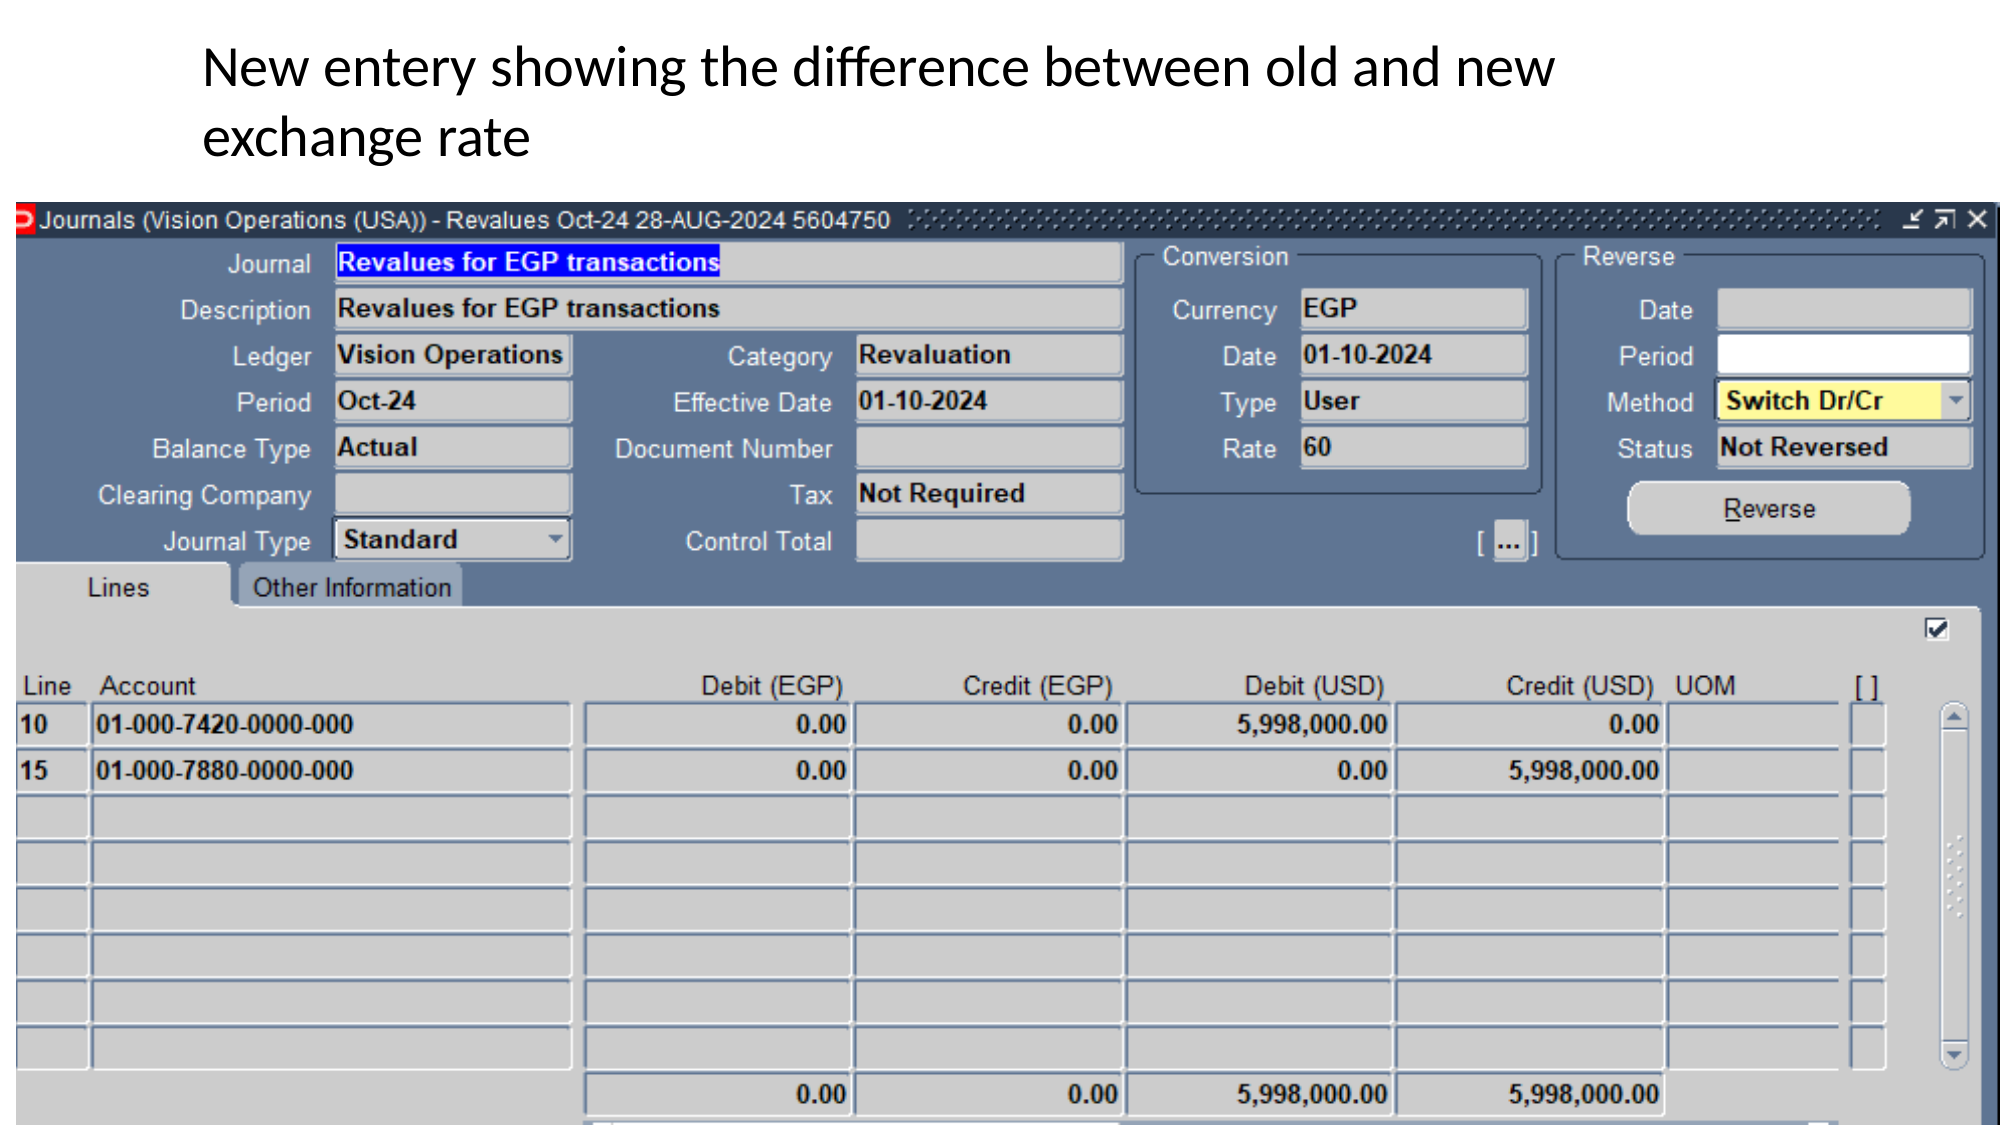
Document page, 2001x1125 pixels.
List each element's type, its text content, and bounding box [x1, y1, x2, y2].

picture [16, 201, 2000, 1125]
text_box New entery showing the difference between old and new exchange rate [187, 20, 1725, 176]
